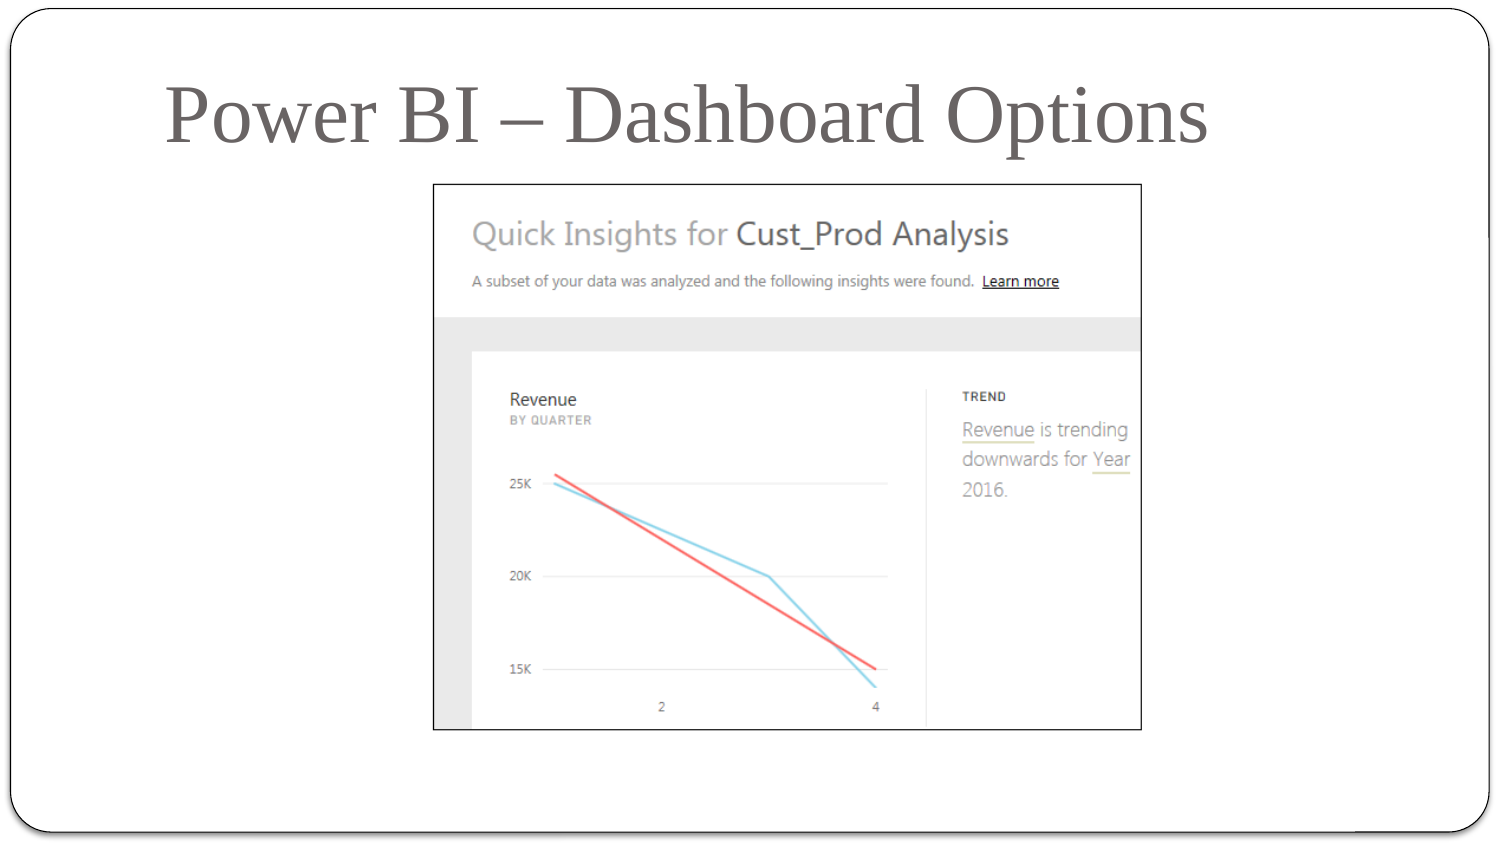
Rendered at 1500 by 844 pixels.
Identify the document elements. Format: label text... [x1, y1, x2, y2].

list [420, 177, 1155, 741]
title Power BI – Dashboard Options [150, 33, 1425, 175]
